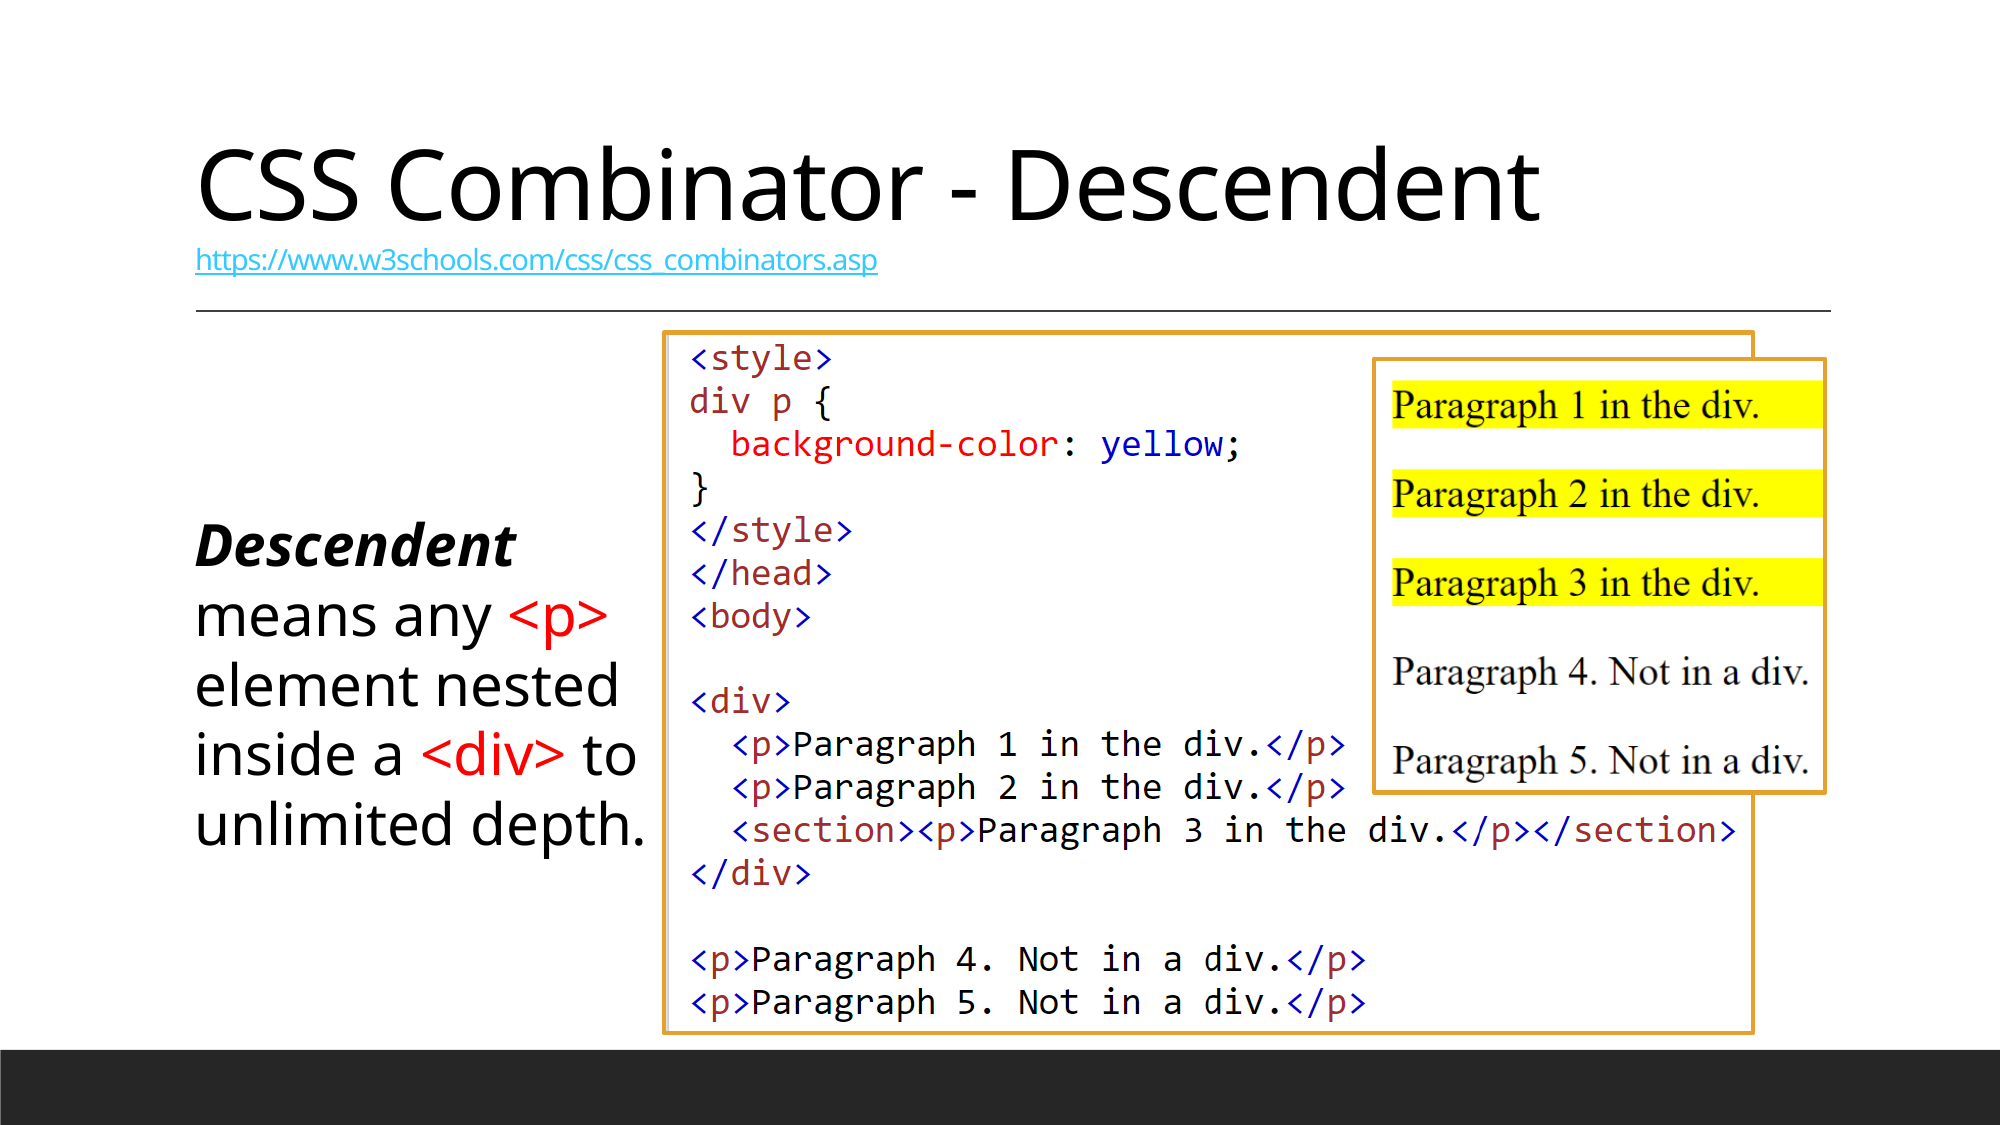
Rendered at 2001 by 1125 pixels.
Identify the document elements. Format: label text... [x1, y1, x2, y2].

title CSS Combinator - Descendent https://www.w3schools.com/css/css_combinators.asp [179, 47, 1944, 285]
picture [665, 334, 1824, 1032]
text_box Descendent means any <p> element nested inside a <div> to unlimited depth. [179, 313, 667, 1053]
